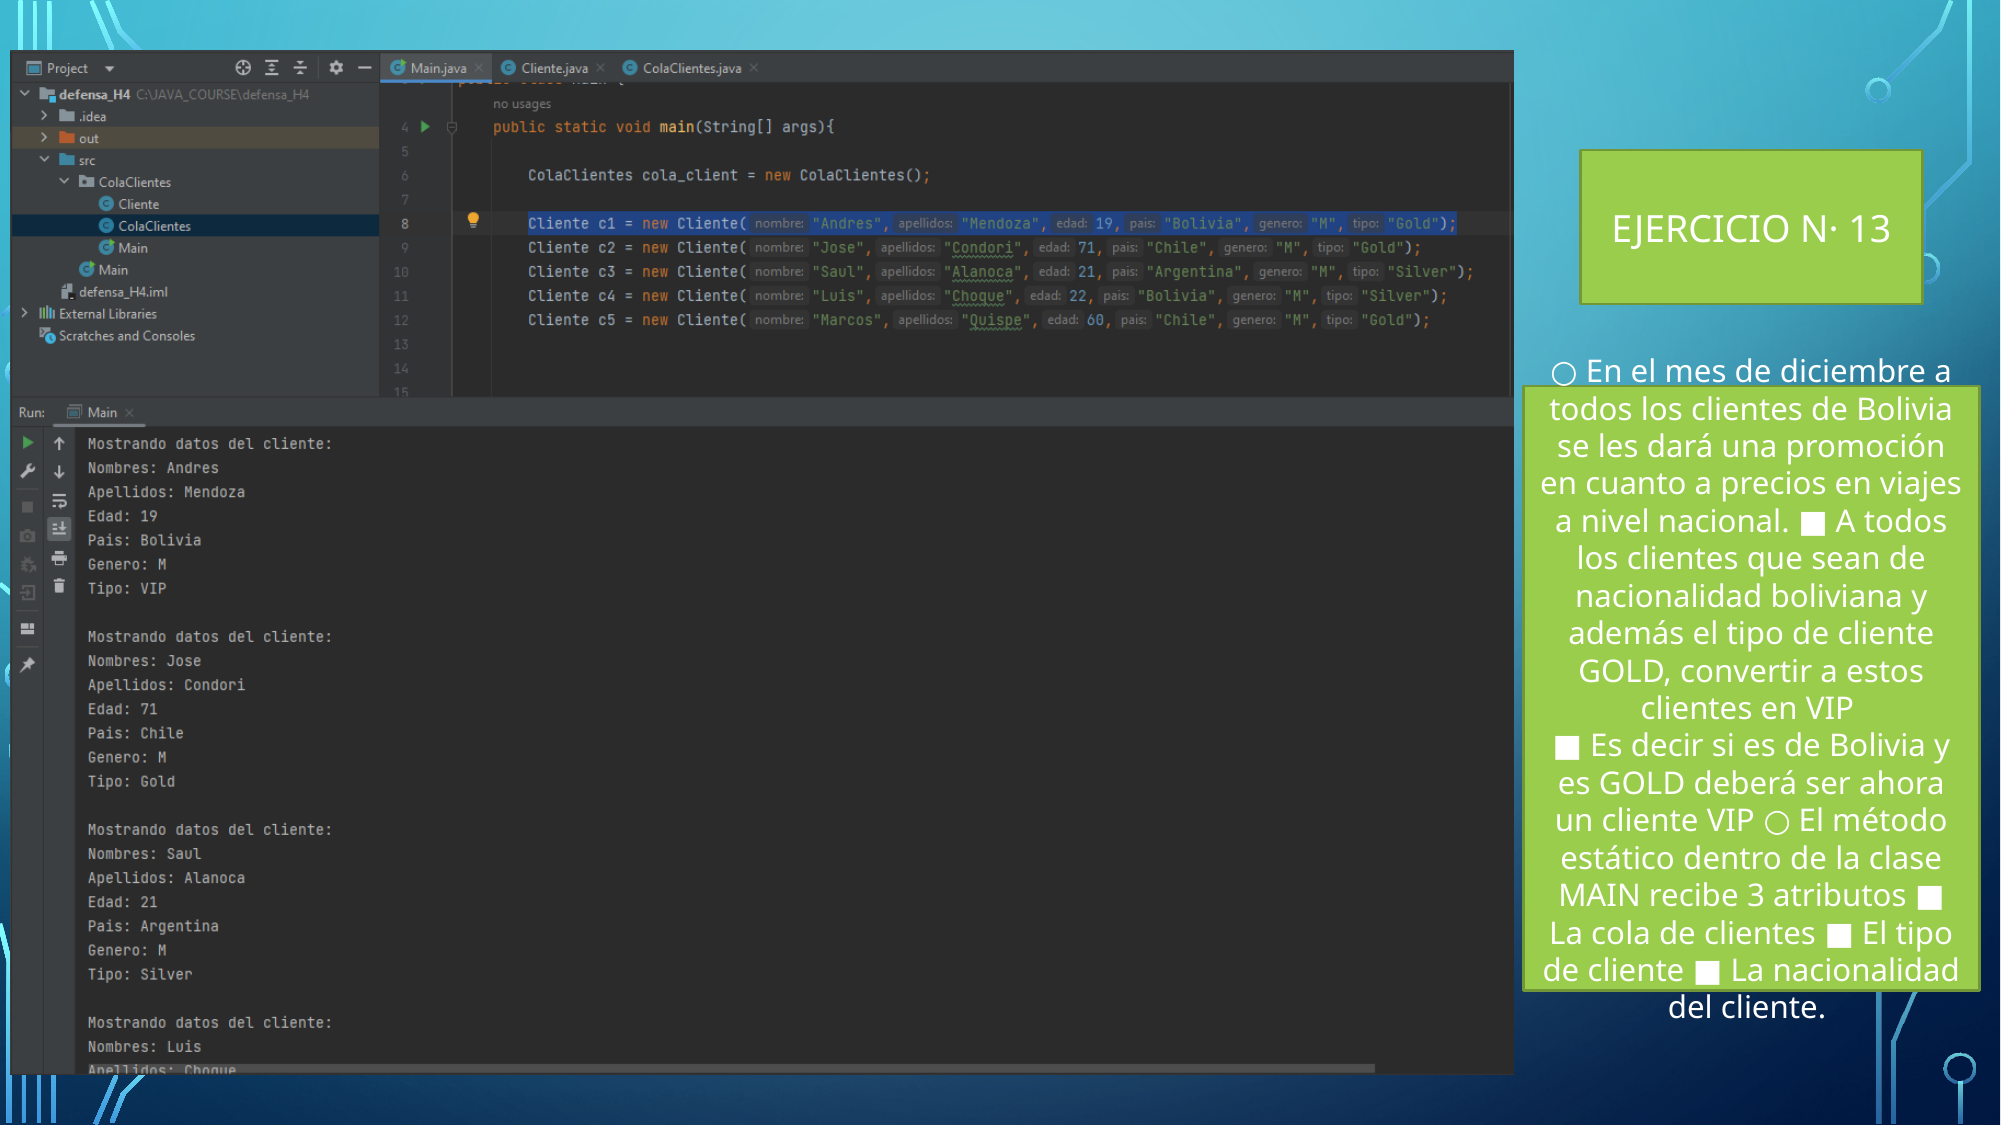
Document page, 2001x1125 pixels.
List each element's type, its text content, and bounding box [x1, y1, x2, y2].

picture [10, 50, 1515, 1075]
text_box EJERCICIO N· 13 [1579, 149, 1924, 305]
text_box ○ En el mes de diciembre a todos los clientes de Bolivia se les dará una promoción en cuanto a precios en viajes a nivel nacional. ■ A todos los clientes que sean de nacionalidad boliviana y además el tipo de cliente GOLD, convertir a estos clientes en VIP ■ Es decir si es de Bolivia y es GOLD deberá ser ahora un cliente VIP ○ El método estático dentro de la clase MAIN recibe 3 atributos ■ La cola de clientes ■ El tipo de cliente ■ La nacionalidad del cliente. [1522, 385, 1981, 992]
